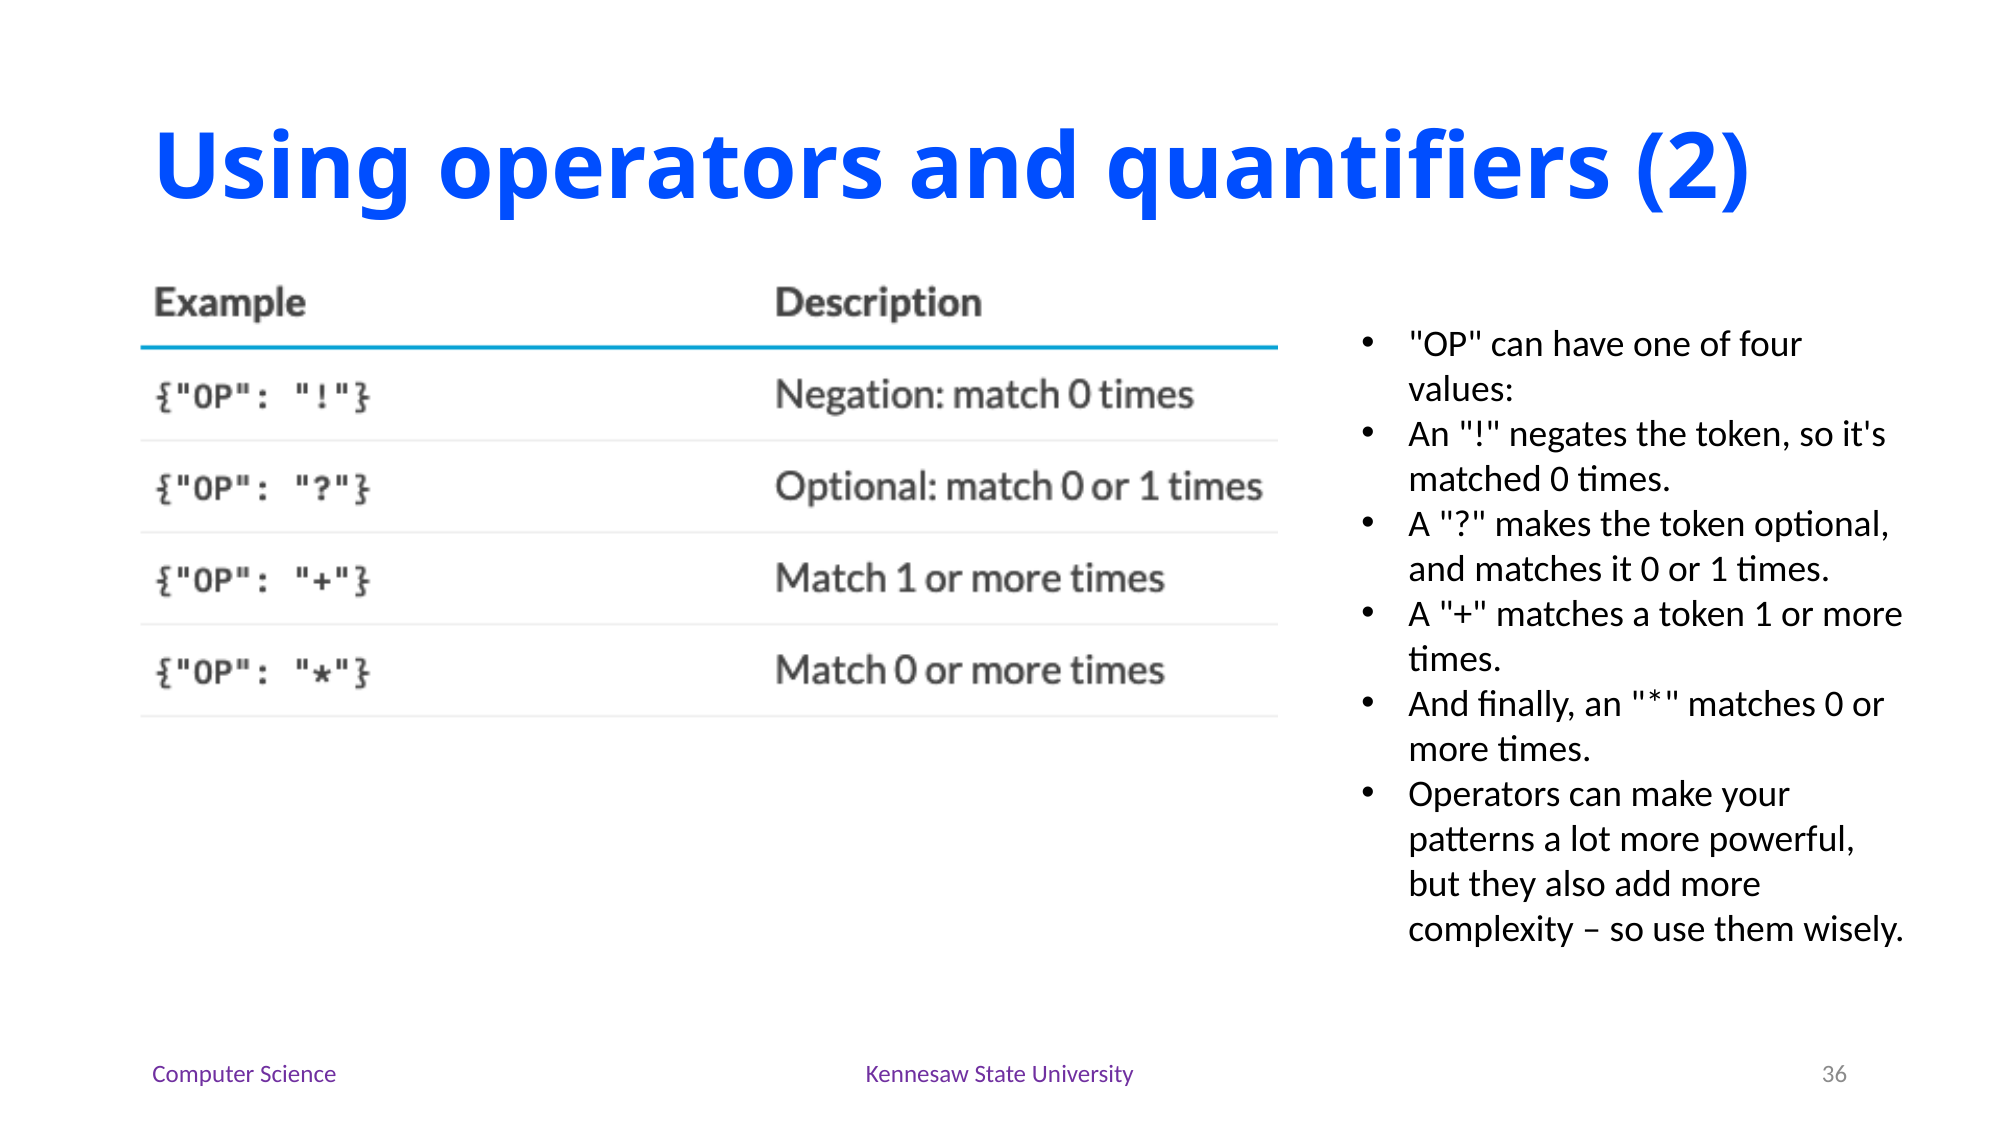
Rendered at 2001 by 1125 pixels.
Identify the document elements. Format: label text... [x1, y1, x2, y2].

slide_number Computer Science [137, 1042, 588, 1103]
title Using operators and quantifiers (2) [137, 59, 1863, 278]
footer Kennesaw State University [662, 1042, 1338, 1103]
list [137, 277, 1278, 724]
slide_number 36 [1412, 1042, 1863, 1103]
text_box "OP" can have one of four values: An "!" negates the token, so it's matched 0 times. A "?" makes the token optional, and matches it 0 or 1 times. A "+" matches a token 1 or more times. And finally, an "*" matches 0 or more times. Operators can make your patterns a lot more powerful, but they also add more complexity – so use them wisely. [1346, 311, 1929, 1002]
